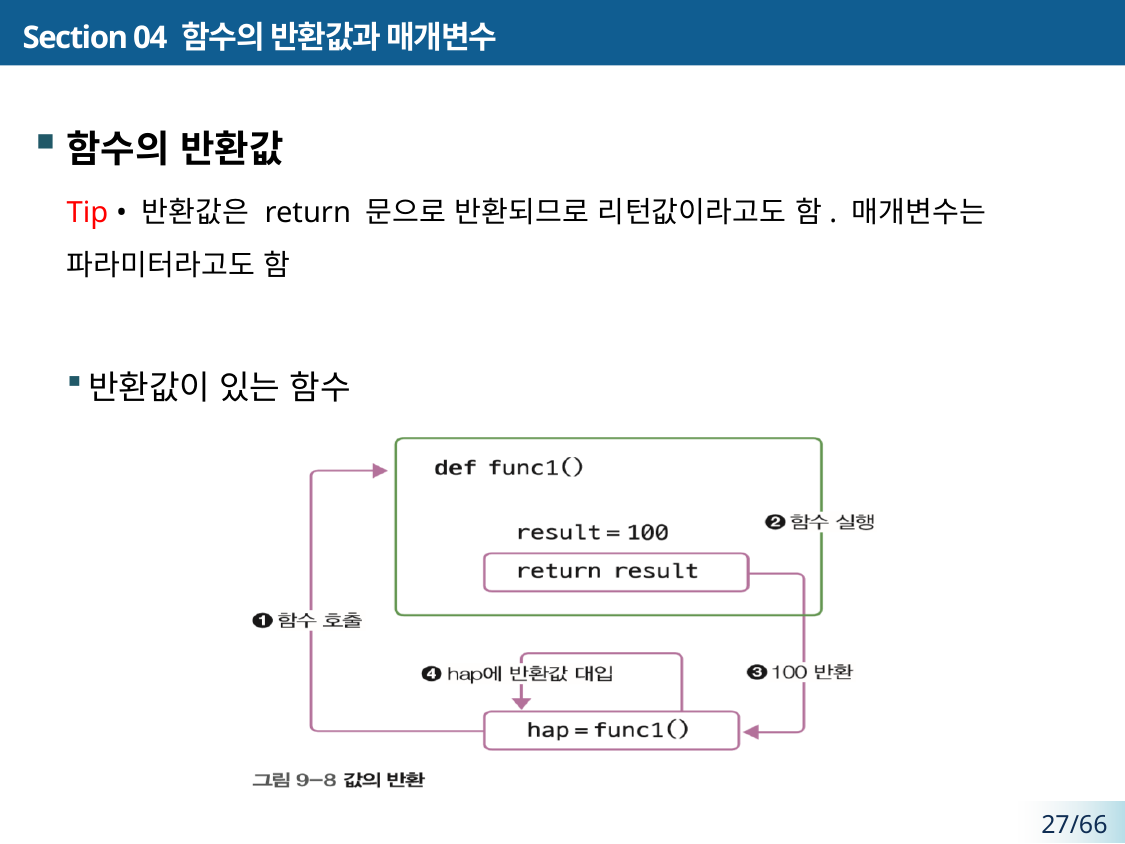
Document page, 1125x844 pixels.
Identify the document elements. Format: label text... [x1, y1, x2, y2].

picture [247, 434, 877, 793]
title Section 04 함수의 반환값과 매개변수 [7, 6, 966, 65]
list 함수의 반환값 Tip • 반환값은 return 문으로 반환되므로 리턴값이라고도 함. 매개변수는 파라미터라고도 함 반환값이 있는 함수 [7, 95, 1111, 793]
